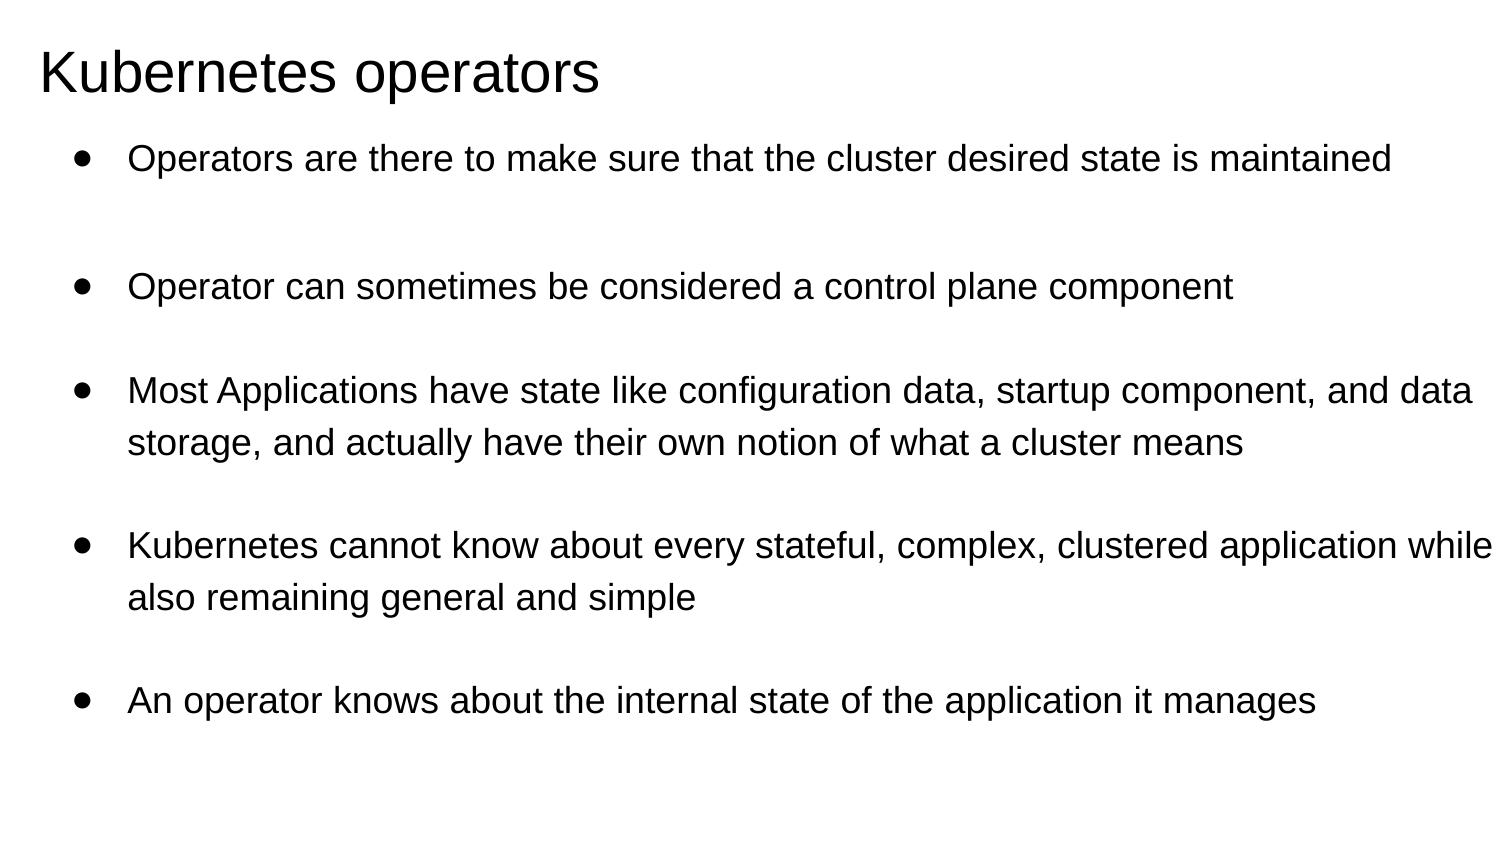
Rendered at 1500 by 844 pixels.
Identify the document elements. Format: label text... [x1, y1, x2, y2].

title Kubernetes operators [24, 18, 1442, 113]
list Operators are there to make sure that the cluster desired state is maintained Operator can sometimes be considered a control plane component Most Applications have state like configuration data, startup component, and data storage, and actually have their own notion of what a cluster means Kubernetes cannot know about every stateful, complex, clustered application while also remaining general and simple An operator knows about the internal state of the application it manages [37, 112, 1500, 711]
